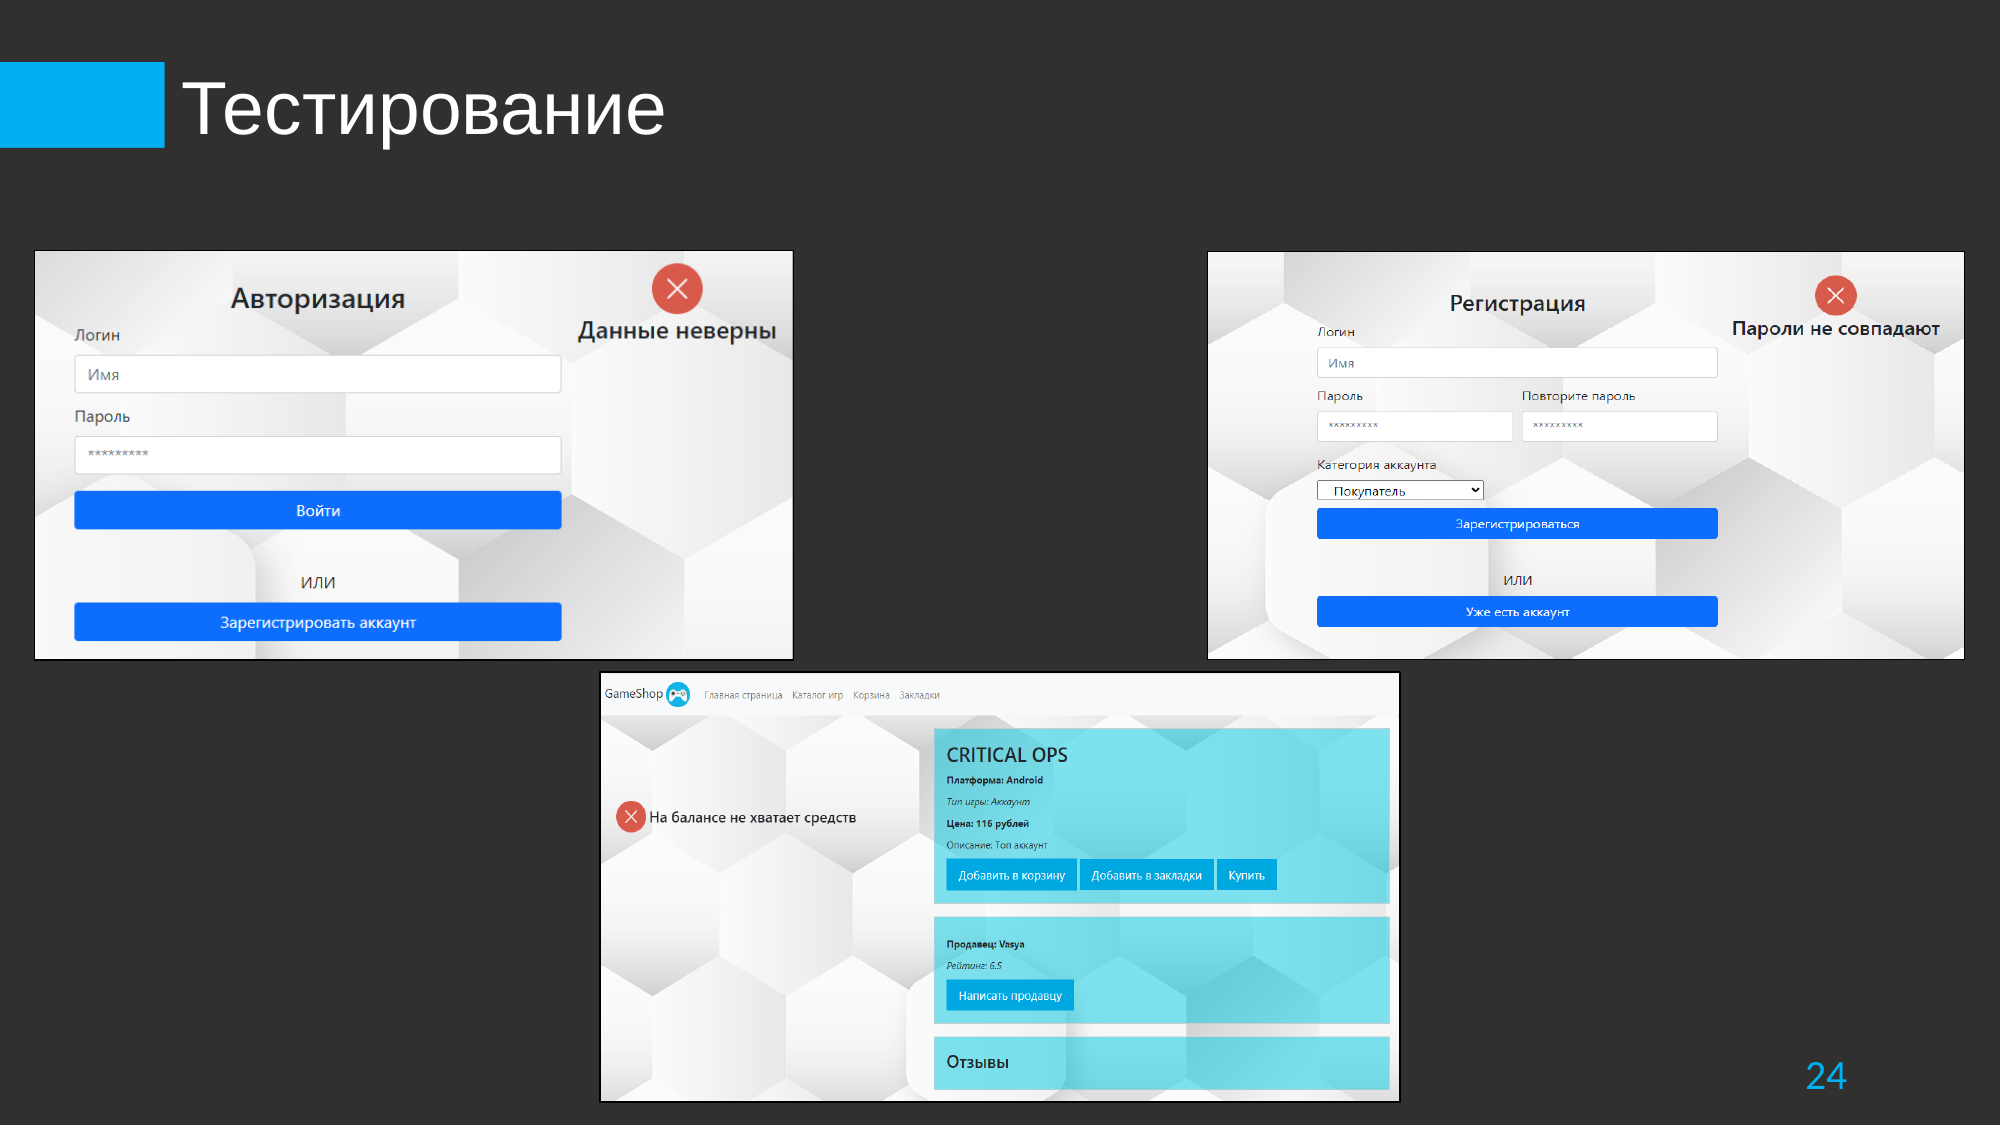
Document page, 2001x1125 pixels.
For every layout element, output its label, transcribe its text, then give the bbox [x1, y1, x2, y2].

slide_number 24 [1412, 1042, 1863, 1103]
picture [1207, 251, 1965, 660]
picture [35, 251, 793, 660]
picture [600, 672, 1400, 1102]
text_box Тестирование [166, 51, 683, 157]
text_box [0, 61, 165, 148]
